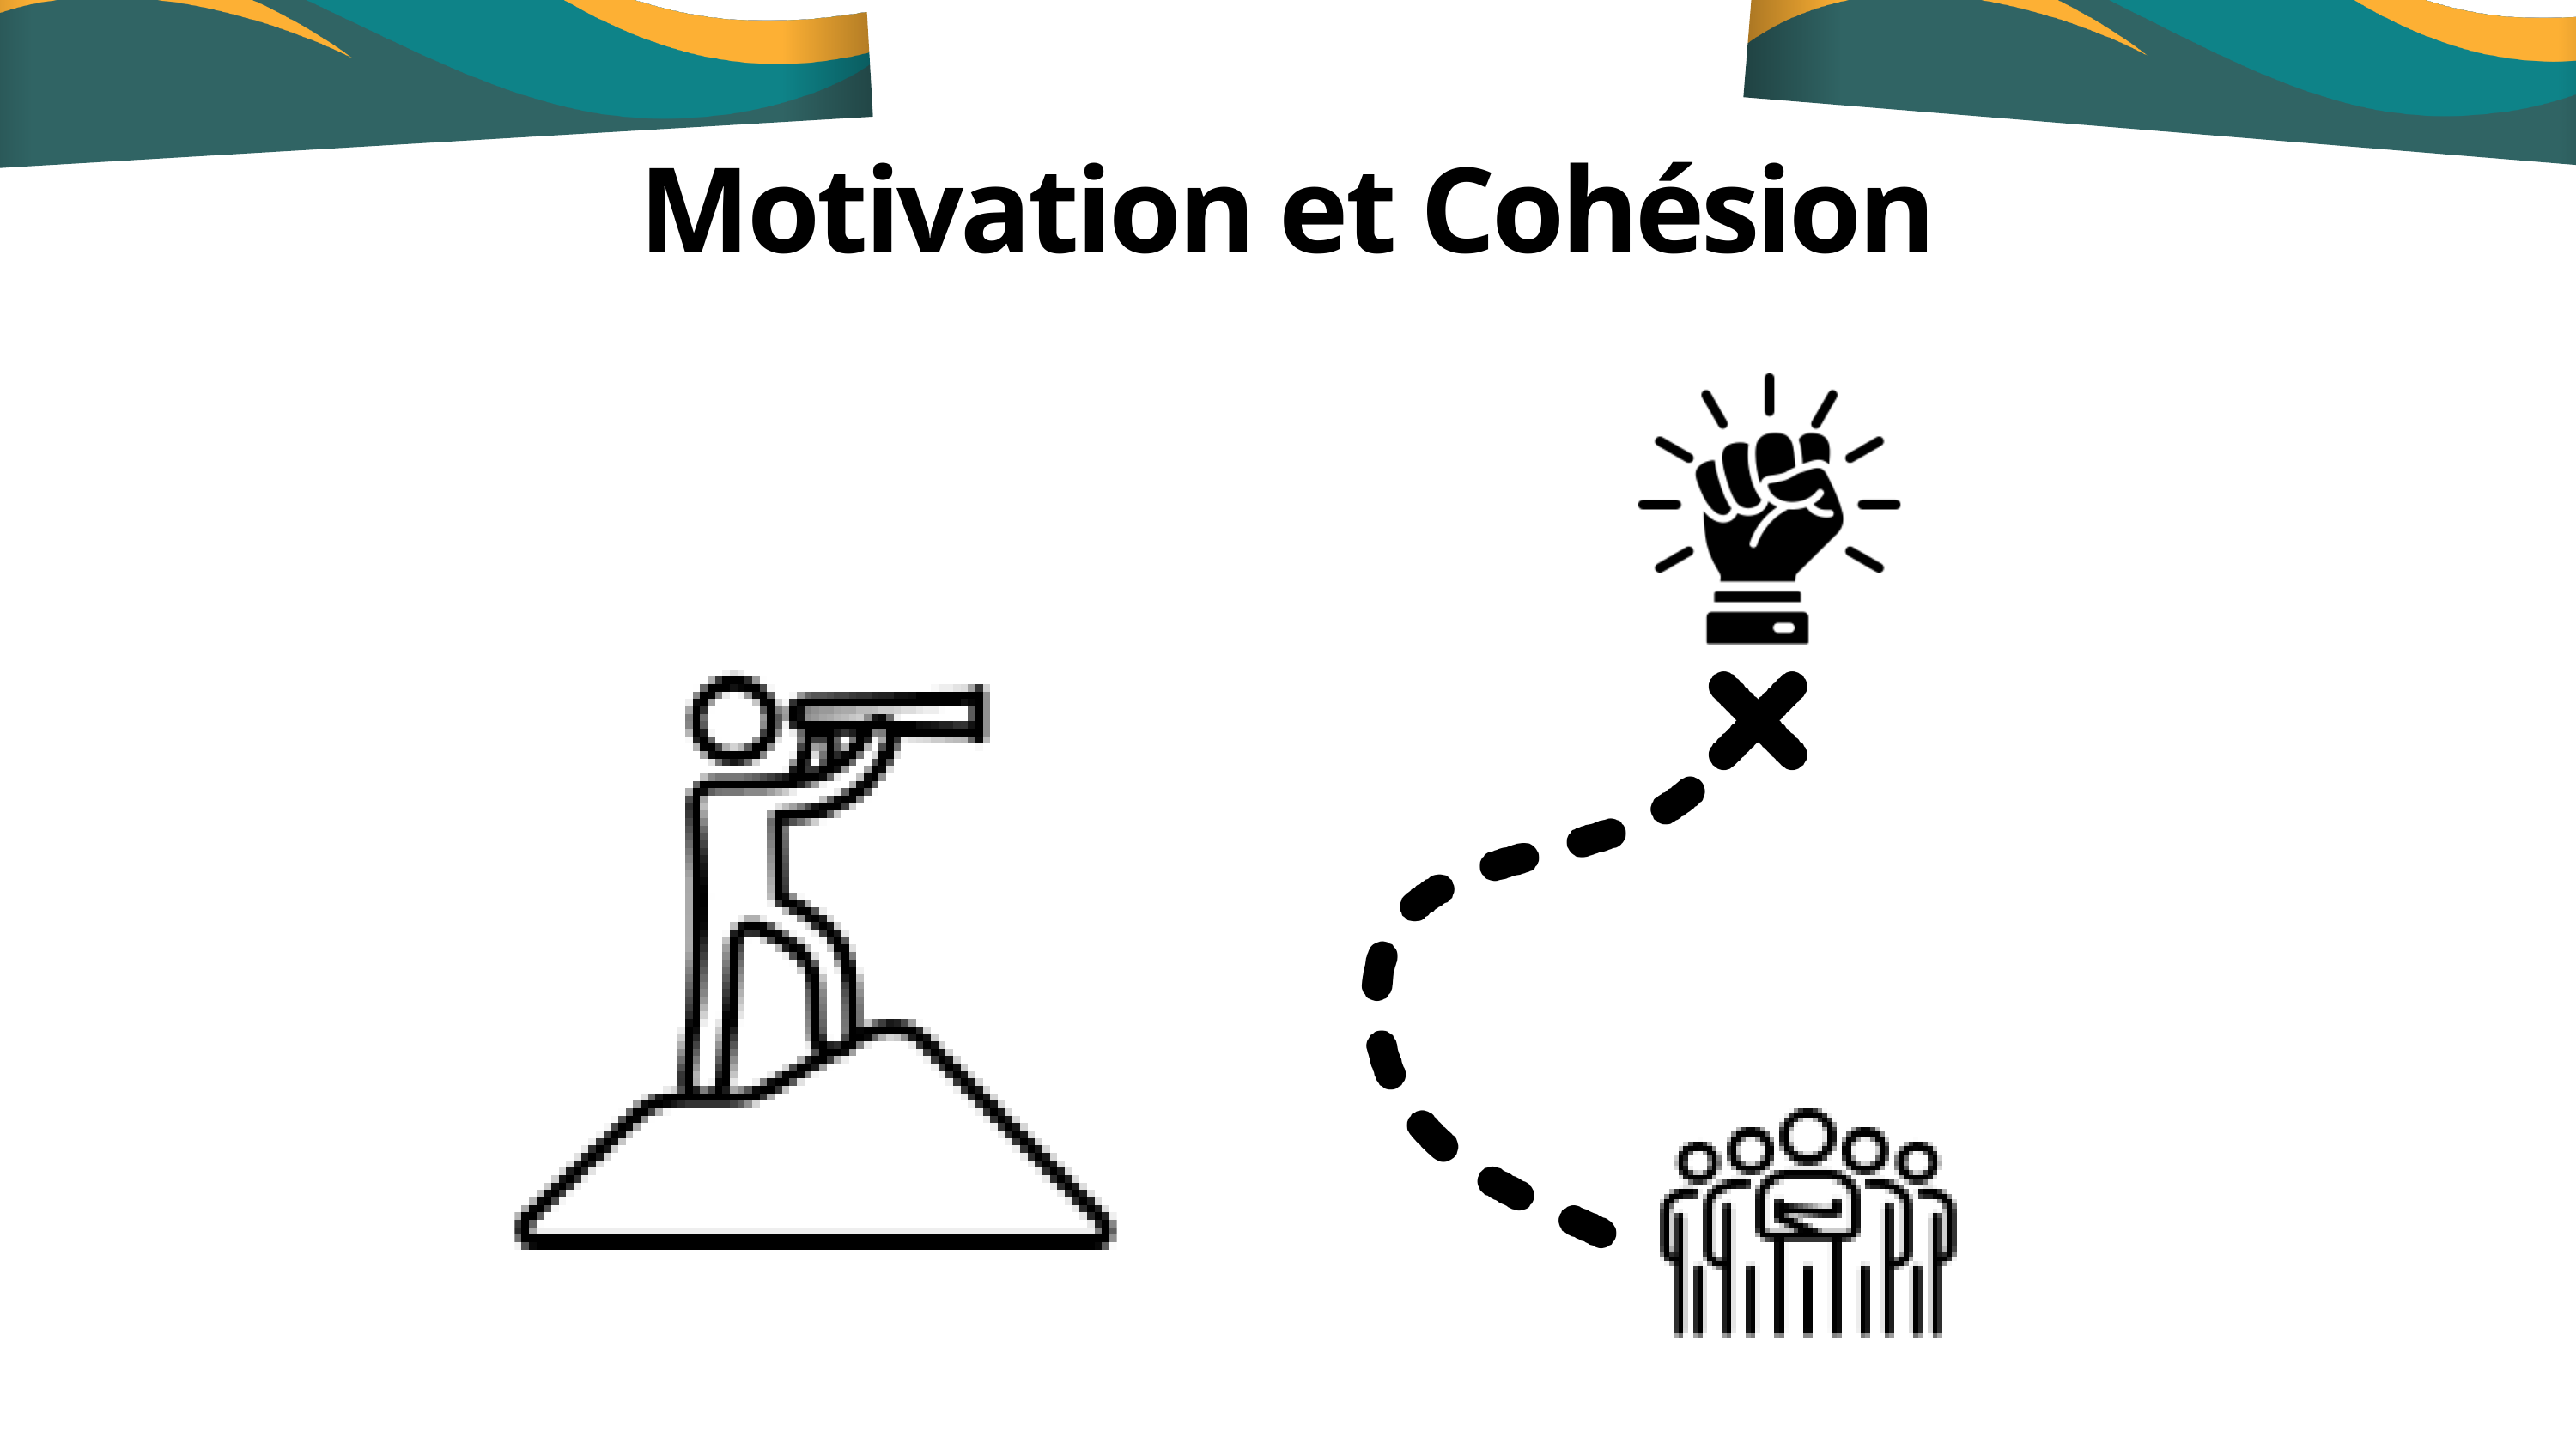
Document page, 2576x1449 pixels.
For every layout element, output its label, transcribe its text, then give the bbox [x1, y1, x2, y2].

text_box [1361, 670, 1808, 1250]
text_box Motivation et Cohésion [0, 143, 2576, 277]
text_box [1638, 373, 1901, 645]
text_box [1660, 1108, 1957, 1339]
text_box [1743, 0, 2576, 143]
text_box [514, 670, 1117, 1250]
text_box [0, 0, 873, 143]
